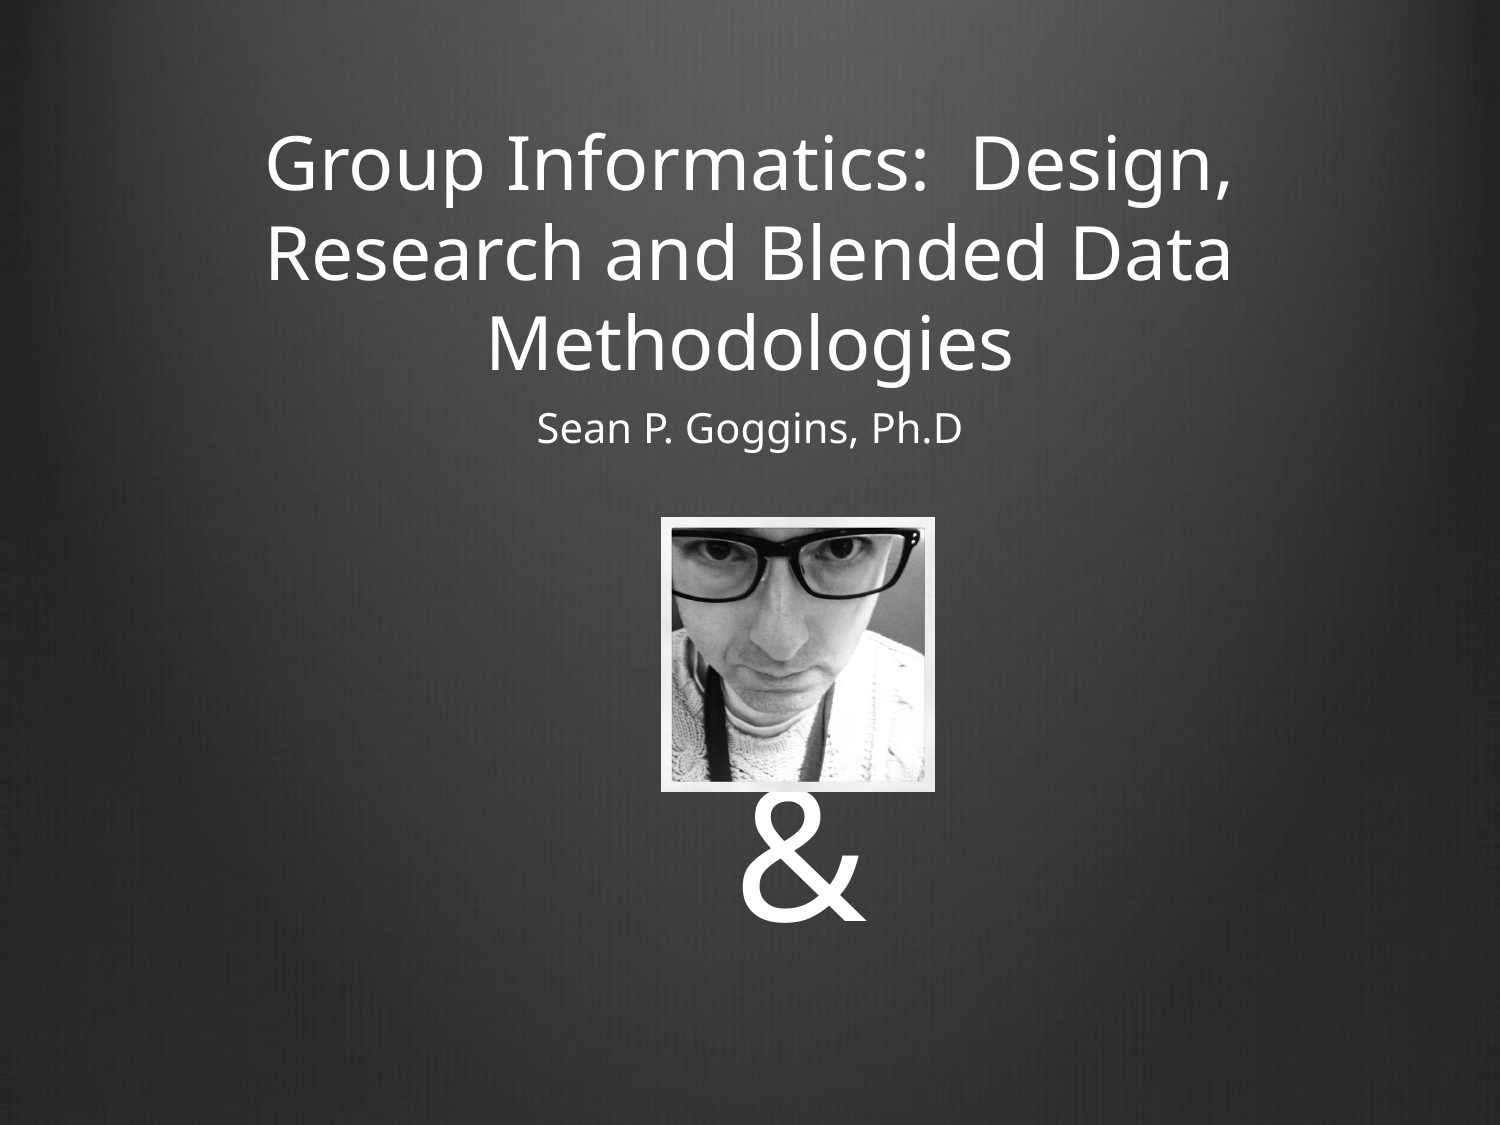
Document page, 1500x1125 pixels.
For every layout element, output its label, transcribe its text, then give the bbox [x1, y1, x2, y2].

subtitle Sean P. Goggins, Ph.D [112, 394, 1388, 539]
title Group Informatics: Design, Research and Blended Data Methodologies [112, 232, 1388, 393]
picture [661, 517, 935, 792]
text_box & [718, 816, 883, 966]
